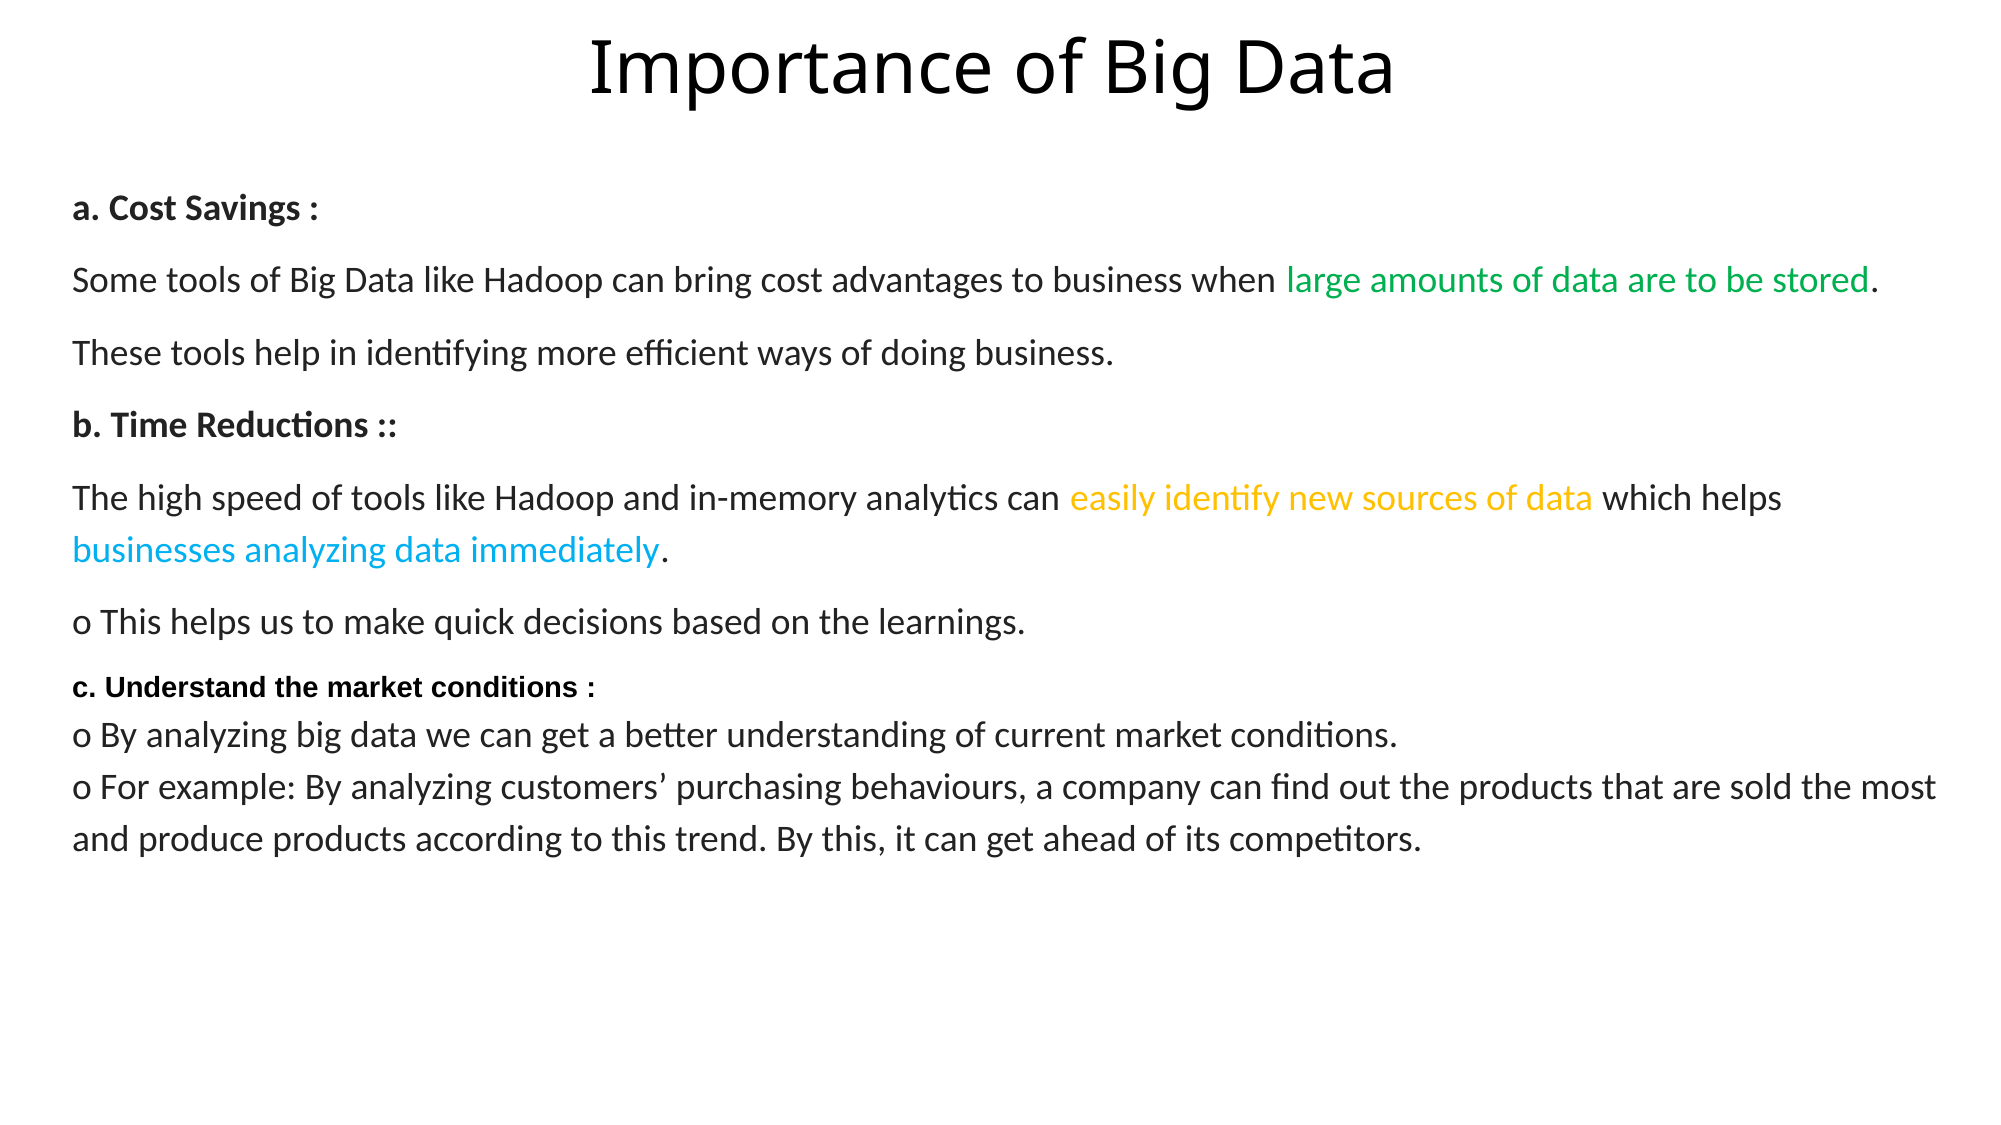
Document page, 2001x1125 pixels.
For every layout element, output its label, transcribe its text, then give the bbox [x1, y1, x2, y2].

title Importance of Big Data [281, 21, 1706, 118]
subtitle a. Cost Savings : Some tools of Big Data like Hadoop can bring cost advantages to business when large amounts of data are to be stored. These tools help in identifying more efficient ways of doing business. b. Time Reductions :: The high speed of tools like Hadoop and in-memory analytics can easily identify new sources of data which helps businesses analyzing data immediately. o This helps us to make quick decisions based on the learnings. c. Understand the market conditions : o By analyzing big data we can get a better understanding of current market conditions. o For example: By analyzing customers’ purchasing behaviours, a company can find out the products that are sold the most and produce products according to this trend. By this, it can get ahead of its competitors. [57, 168, 1960, 1000]
